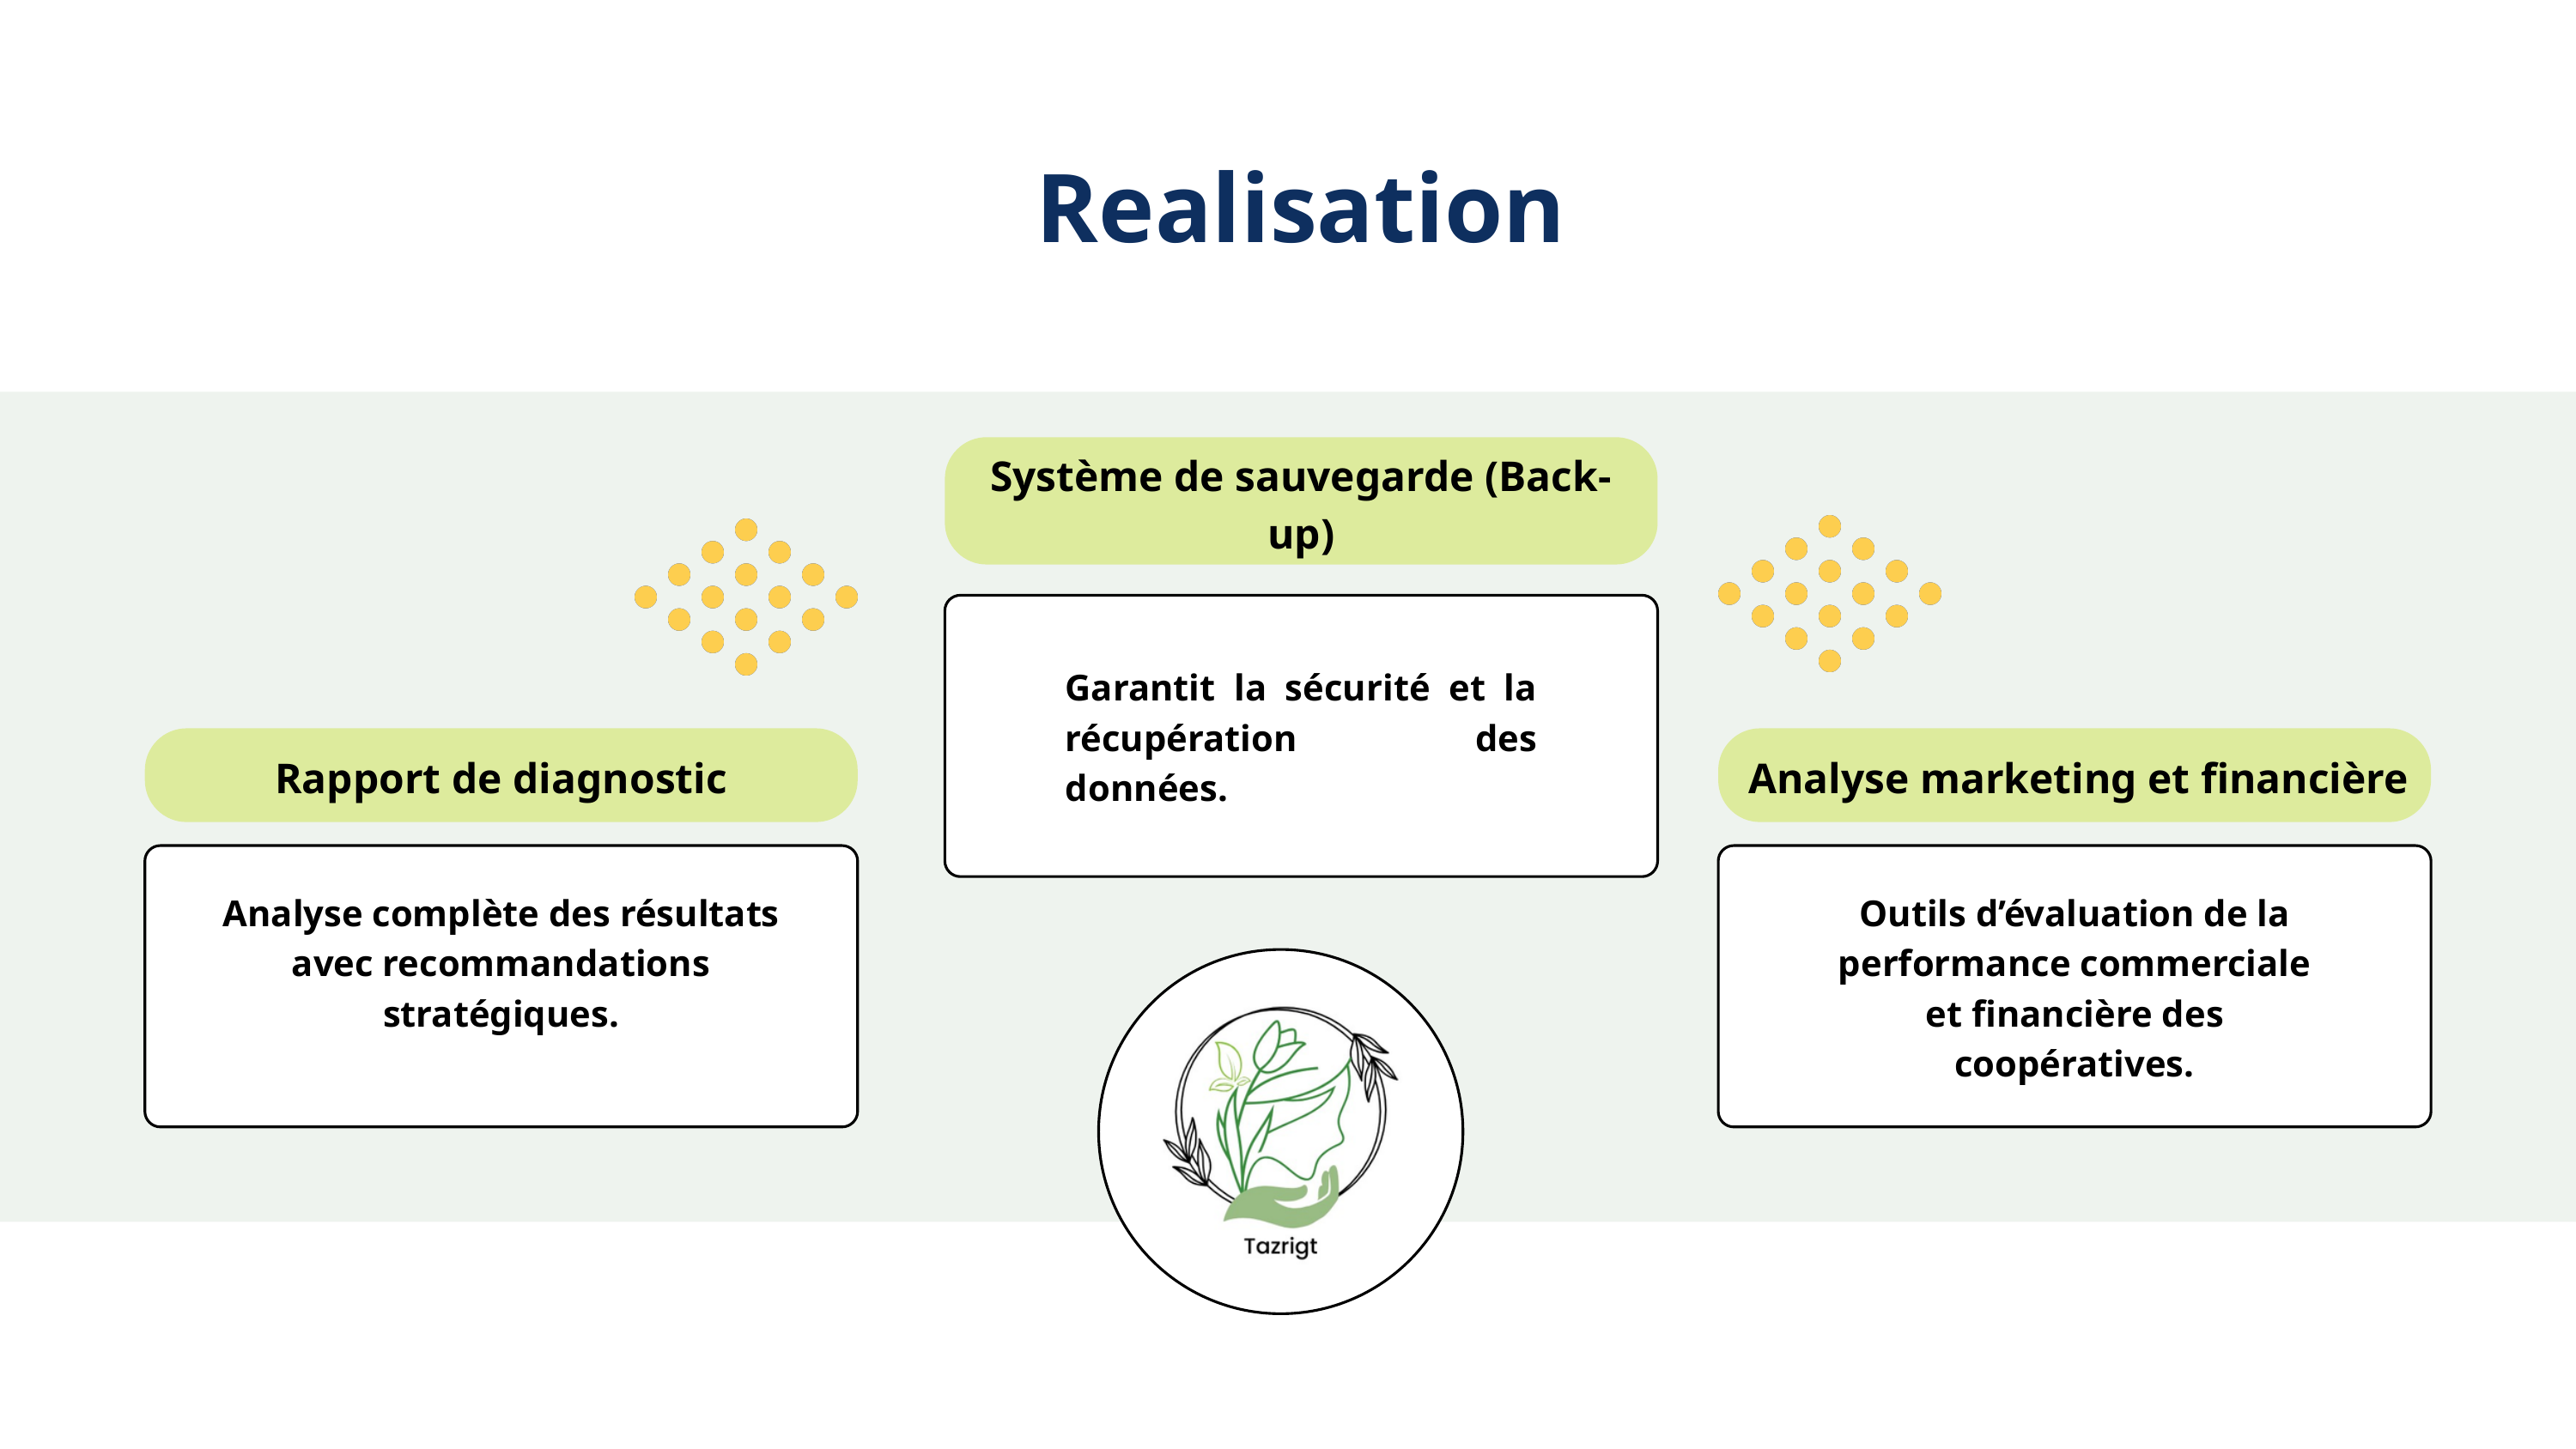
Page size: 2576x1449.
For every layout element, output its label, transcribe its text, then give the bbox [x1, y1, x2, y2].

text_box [945, 437, 1658, 565]
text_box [144, 728, 859, 822]
text_box Realisation [745, 141, 1856, 262]
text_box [144, 845, 859, 1128]
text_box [1717, 845, 2432, 1128]
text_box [1717, 728, 2432, 822]
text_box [0, 391, 2576, 1222]
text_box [1098, 949, 1463, 1314]
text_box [945, 595, 1658, 877]
